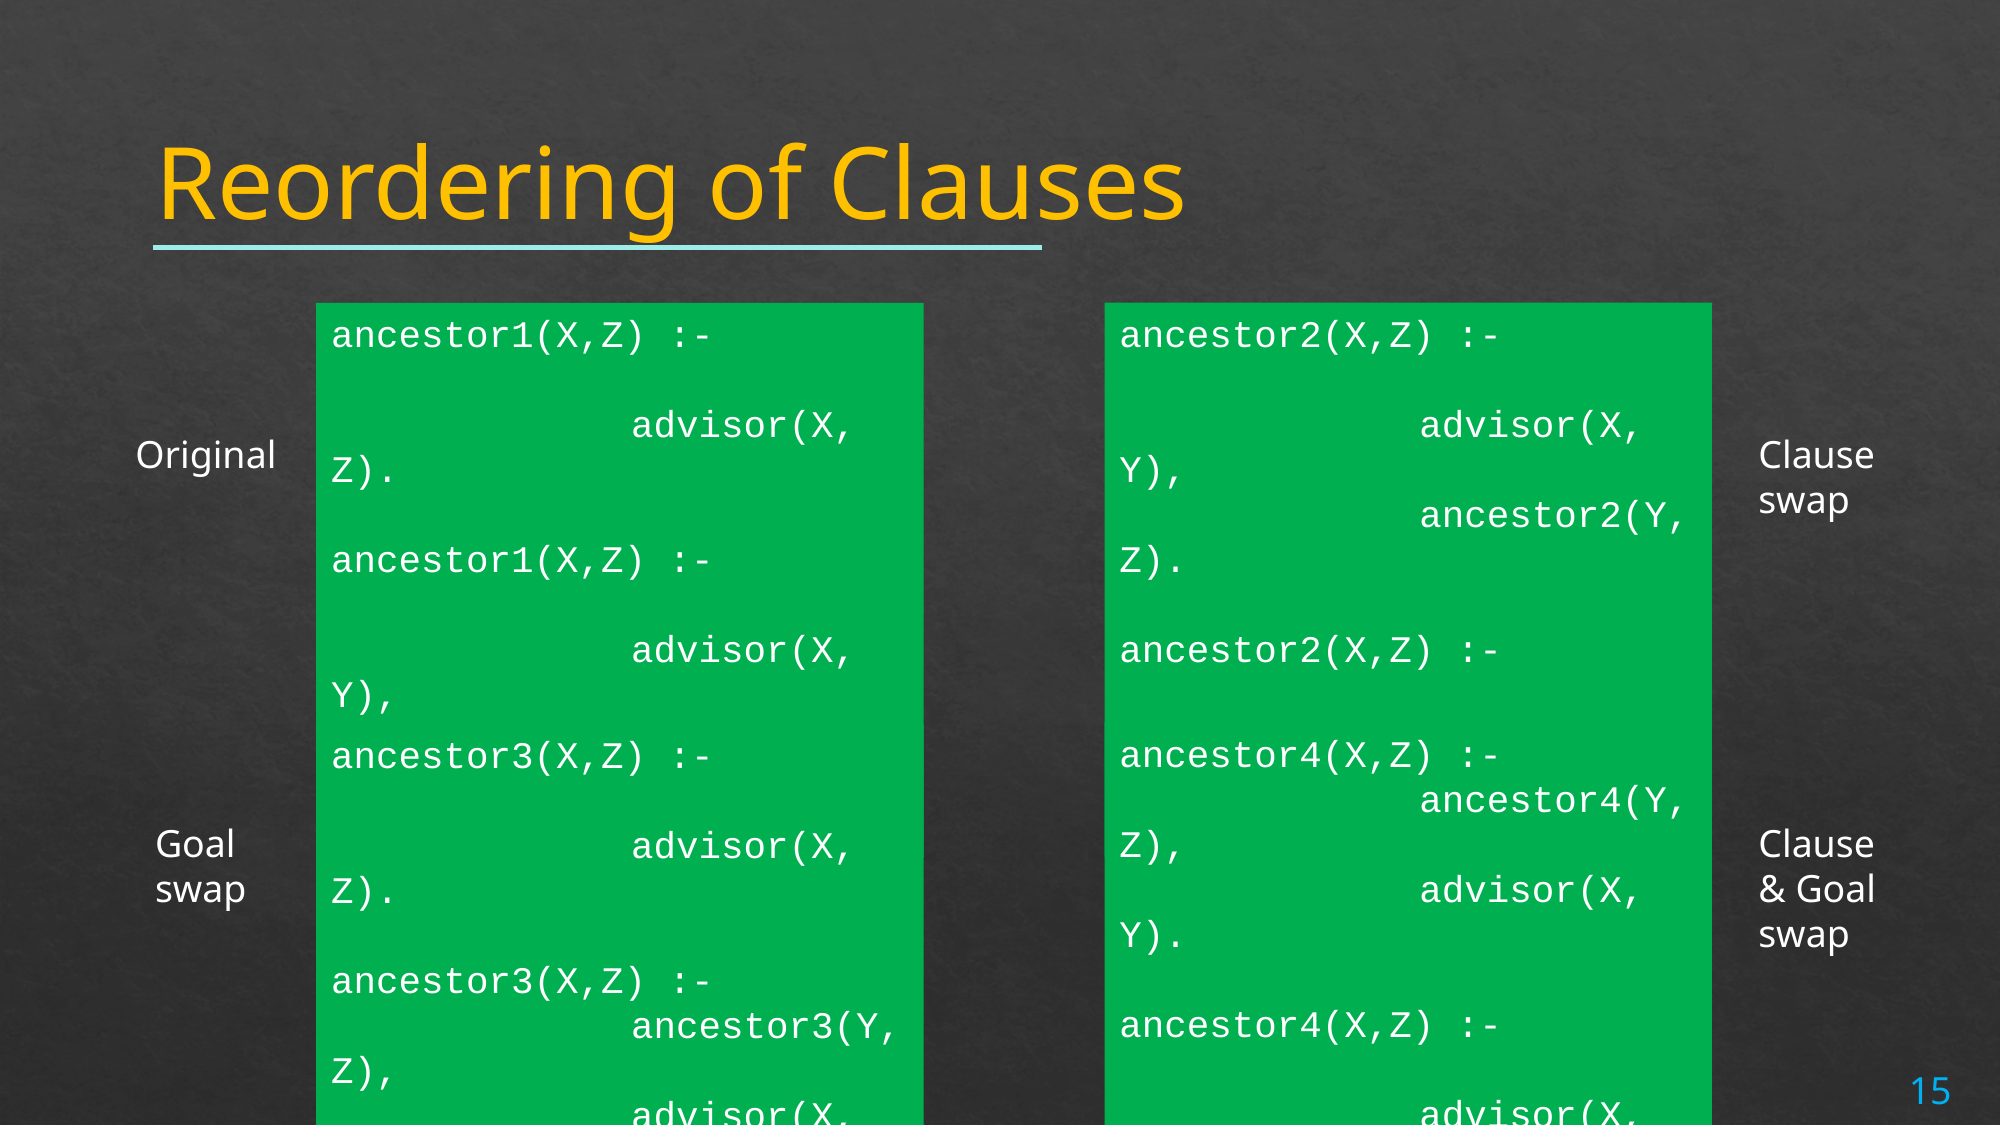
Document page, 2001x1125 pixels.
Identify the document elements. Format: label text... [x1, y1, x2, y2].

text_box Original [120, 424, 317, 484]
text_box ancestor1(X,Z) :- advisor(X, Z). ancestor1(X,Z) :- advisor(X, Y), ancestor1(Y, Z). [316, 302, 924, 724]
text_box Goal swap [140, 812, 288, 918]
title Reordering of Clauses [140, 64, 1871, 248]
text_box ancestor4(X,Z) :- ancestor4(Y, Z), advisor(X, Y). ancestor4(X,Z) :- advisor(X, Z). [1104, 722, 1712, 1125]
text_box Clause swap [1743, 424, 1940, 529]
text_box ancestor2(X,Z) :- advisor(X, Y), ancestor2(Y, Z). ancestor2(X,Z) :- advisor(X, Z). [1104, 302, 1712, 722]
text_box [0, 0, 2000, 1125]
text_box ancestor3(X,Z) :- advisor(X, Z). ancestor3(X,Z) :- ancestor3(Y, Z), advisor(X, Y). [316, 724, 924, 1125]
text_box Clause & Goal swap [1743, 812, 1892, 963]
